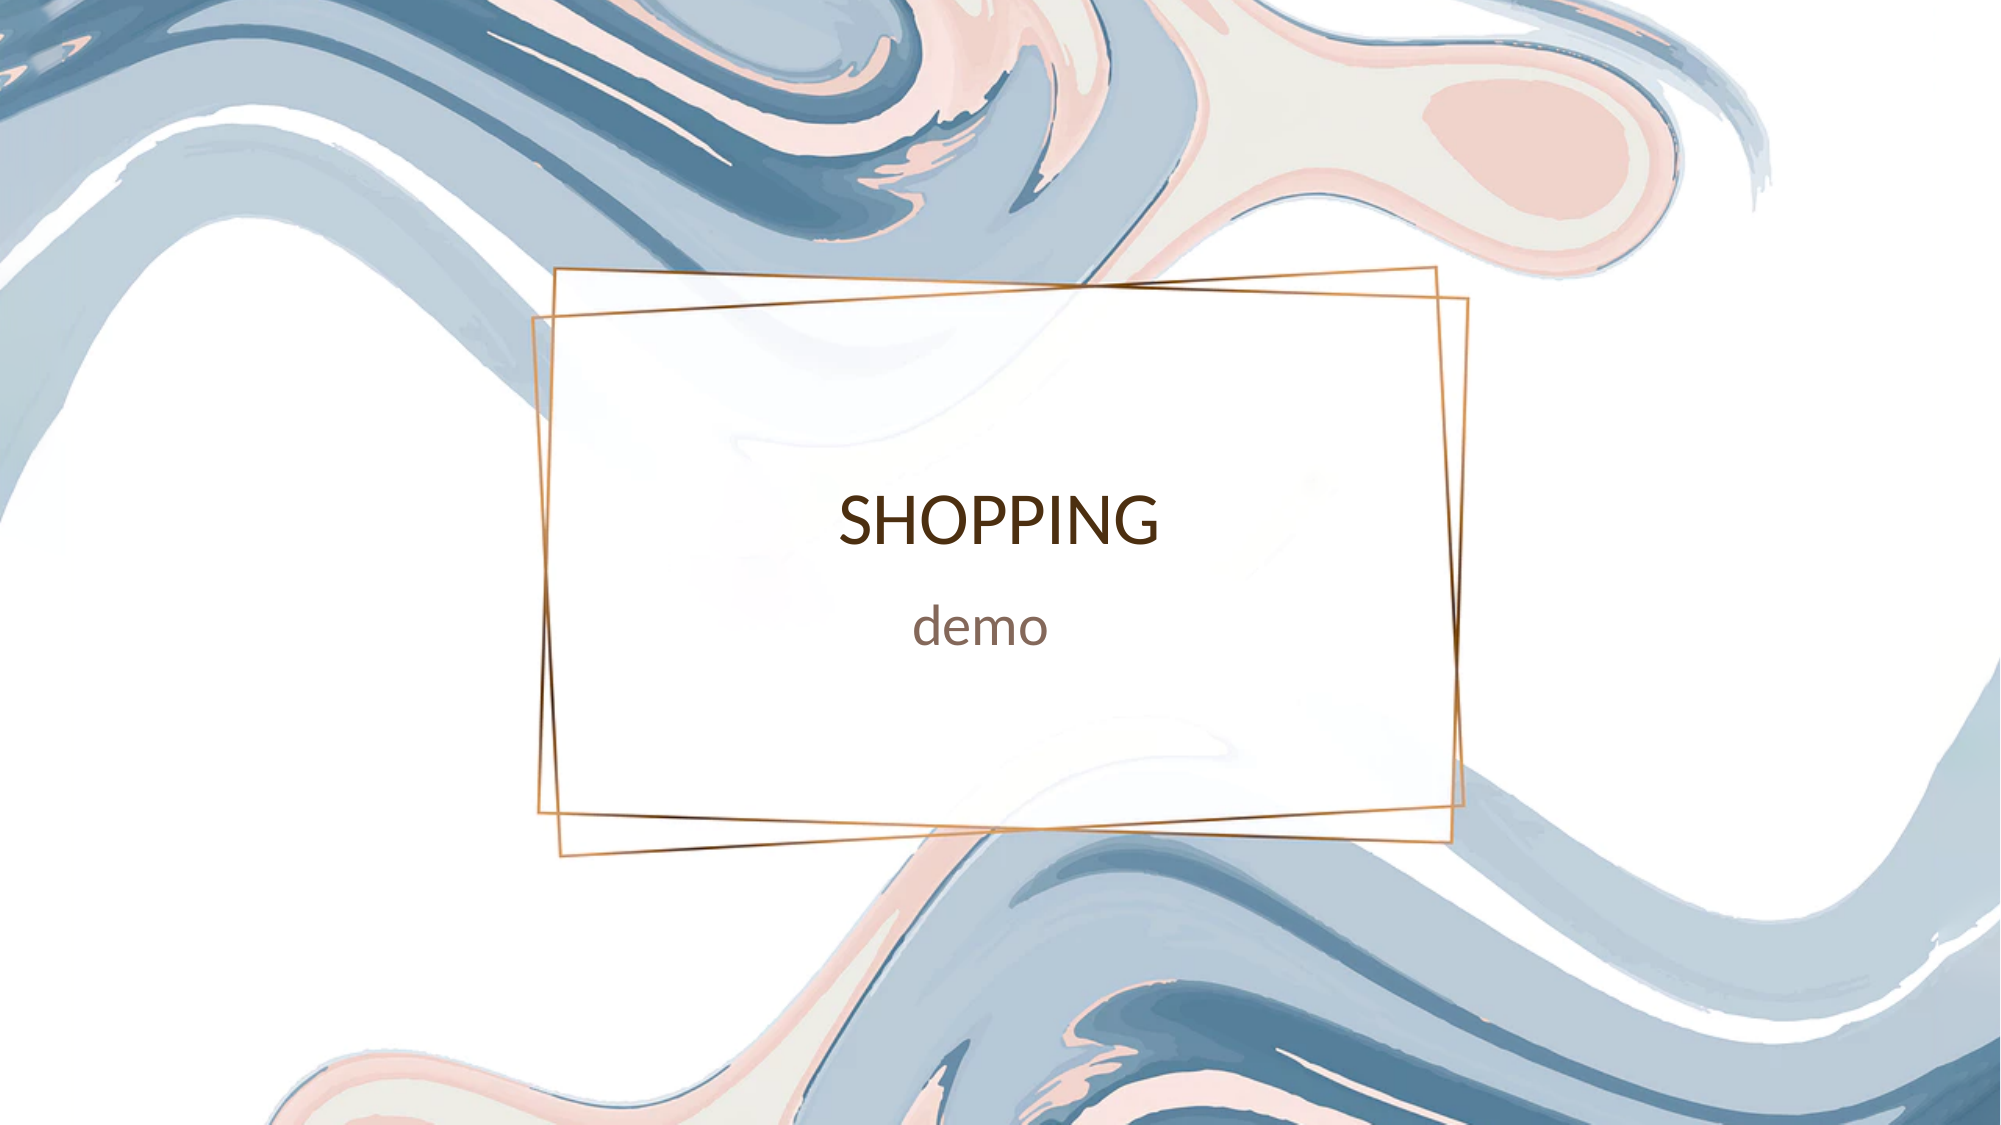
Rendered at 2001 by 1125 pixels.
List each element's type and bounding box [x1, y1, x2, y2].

text_box [605, 453, 1395, 666]
picture [0, 0, 2001, 1125]
